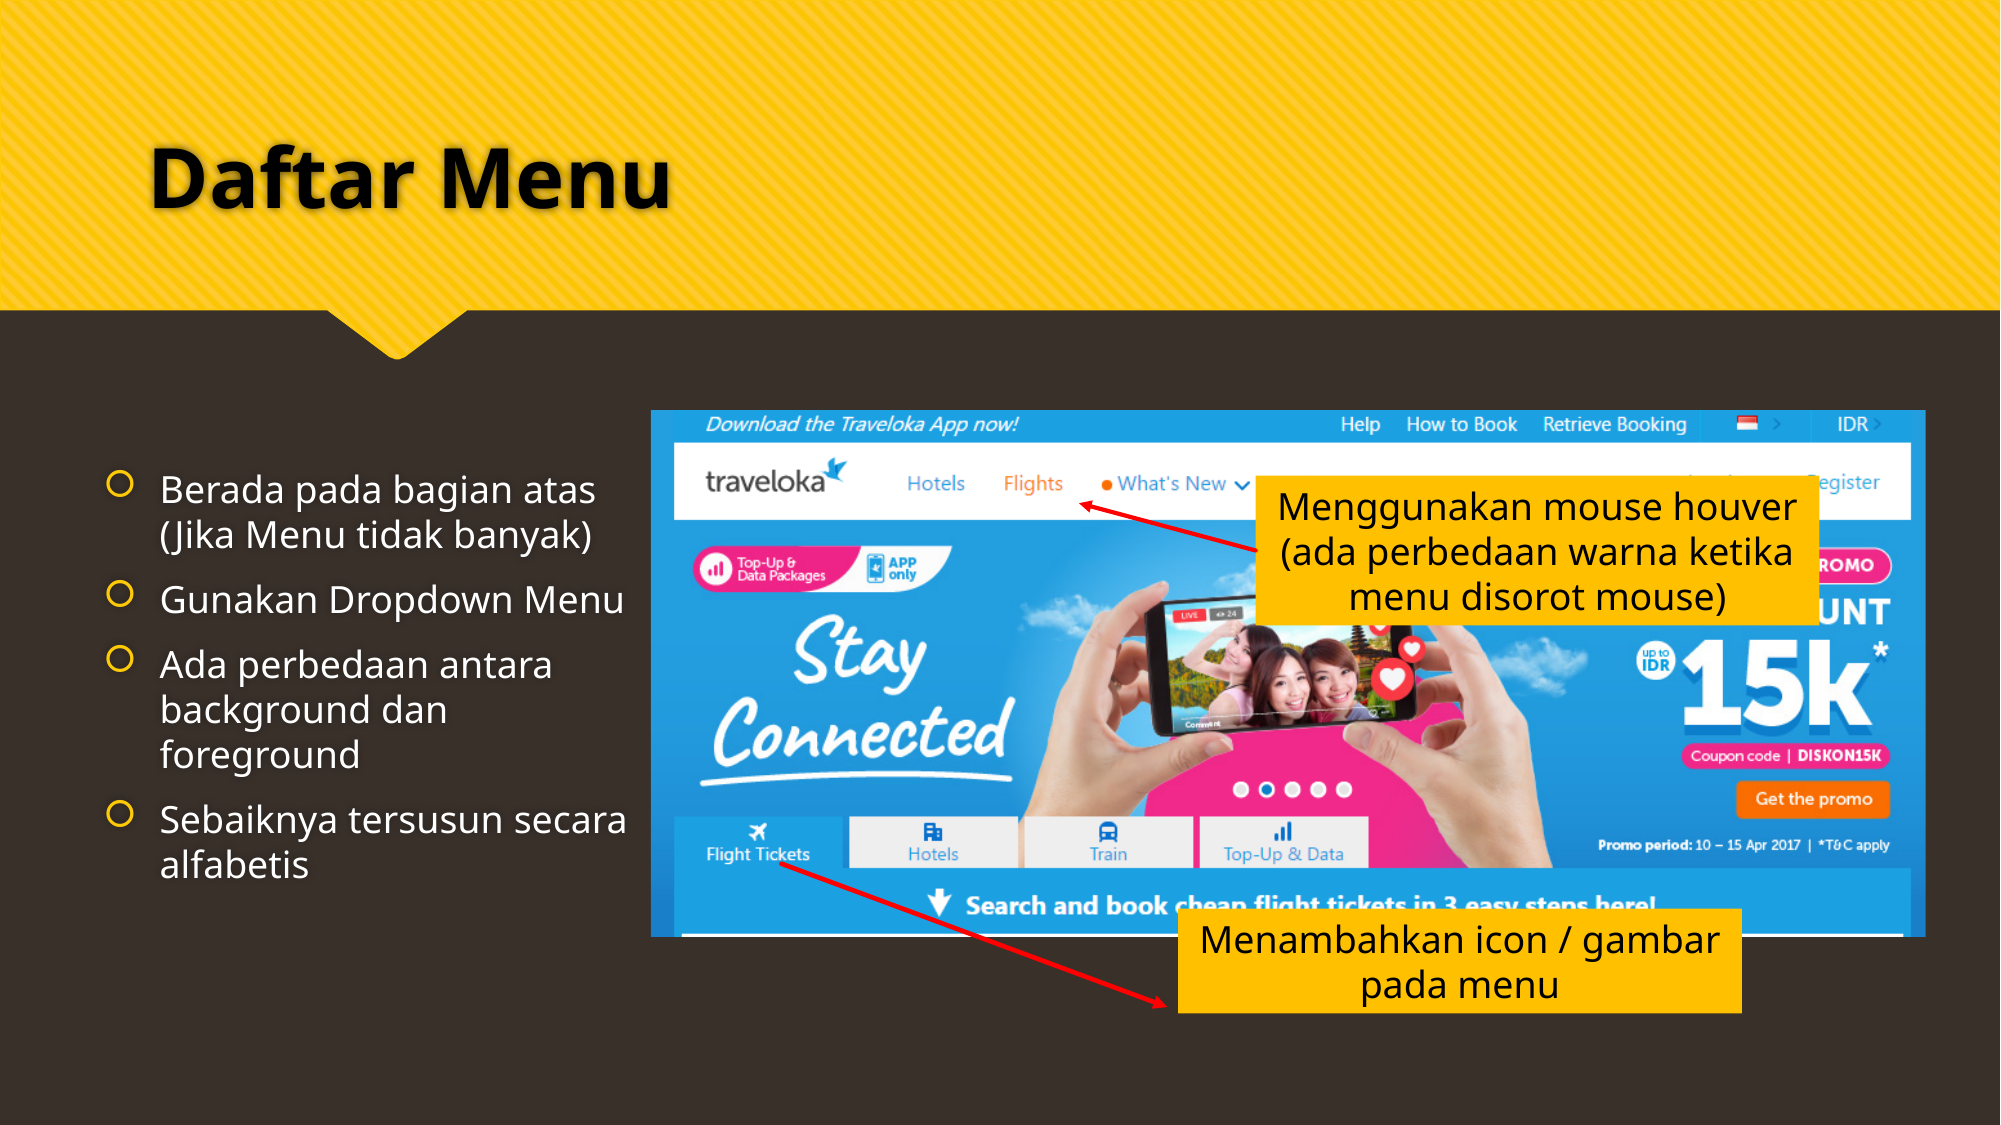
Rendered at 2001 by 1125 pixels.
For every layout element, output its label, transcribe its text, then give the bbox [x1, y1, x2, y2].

list Berada pada bagian atas (Jika Menu tidak banyak) Gunakan Dropdown Menu Ada perbedaan antara background dan foreground Sebaiknya tersusun secara alfabetis [88, 410, 651, 1007]
title Daftar Menu [132, 73, 1868, 233]
text_box Menambahkan icon / gambar pada menu [1178, 937, 1742, 1014]
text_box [781, 863, 1168, 1008]
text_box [1078, 502, 1256, 575]
picture [650, 410, 1926, 937]
